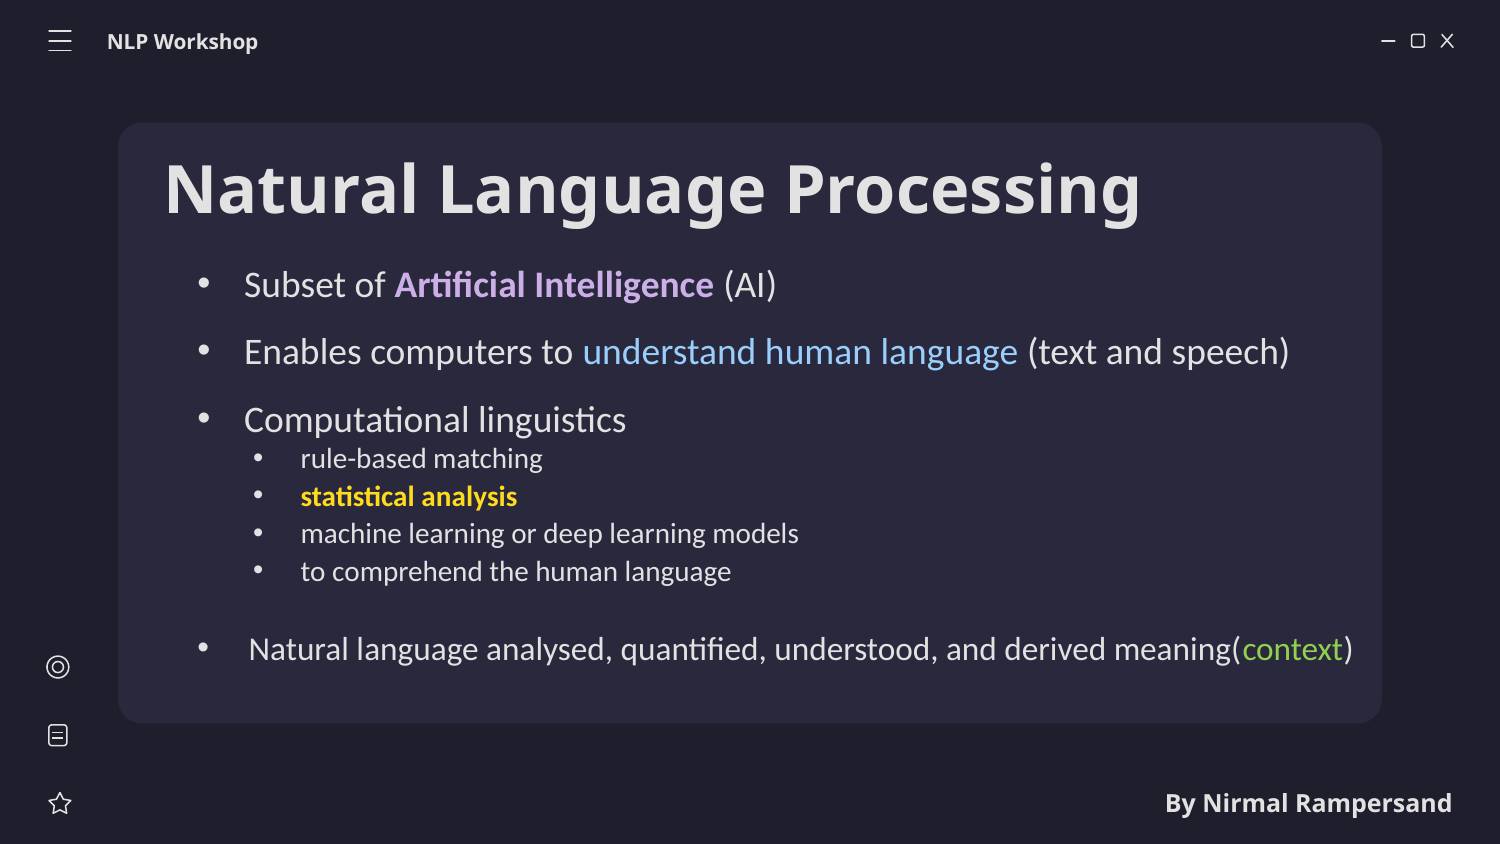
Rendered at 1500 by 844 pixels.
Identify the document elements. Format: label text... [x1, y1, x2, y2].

text_box Natural Language Processing [148, 140, 1413, 235]
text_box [46, 655, 72, 814]
subtitle By Nirmal Rampersand [1073, 780, 1453, 826]
text_box Subset of Artificial Intelligence (AI) Enables computers to understand human language (text and speech) Computational linguistics rule-based matching statistical analysis machine learning or deep learning models to comprehend the human language Natural language analysed, quantified, understood, and derived meaning(context) [182, 235, 1377, 791]
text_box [48, 30, 72, 51]
text_box NLP Workshop [106, 17, 446, 64]
text_box [46, 27, 74, 32]
